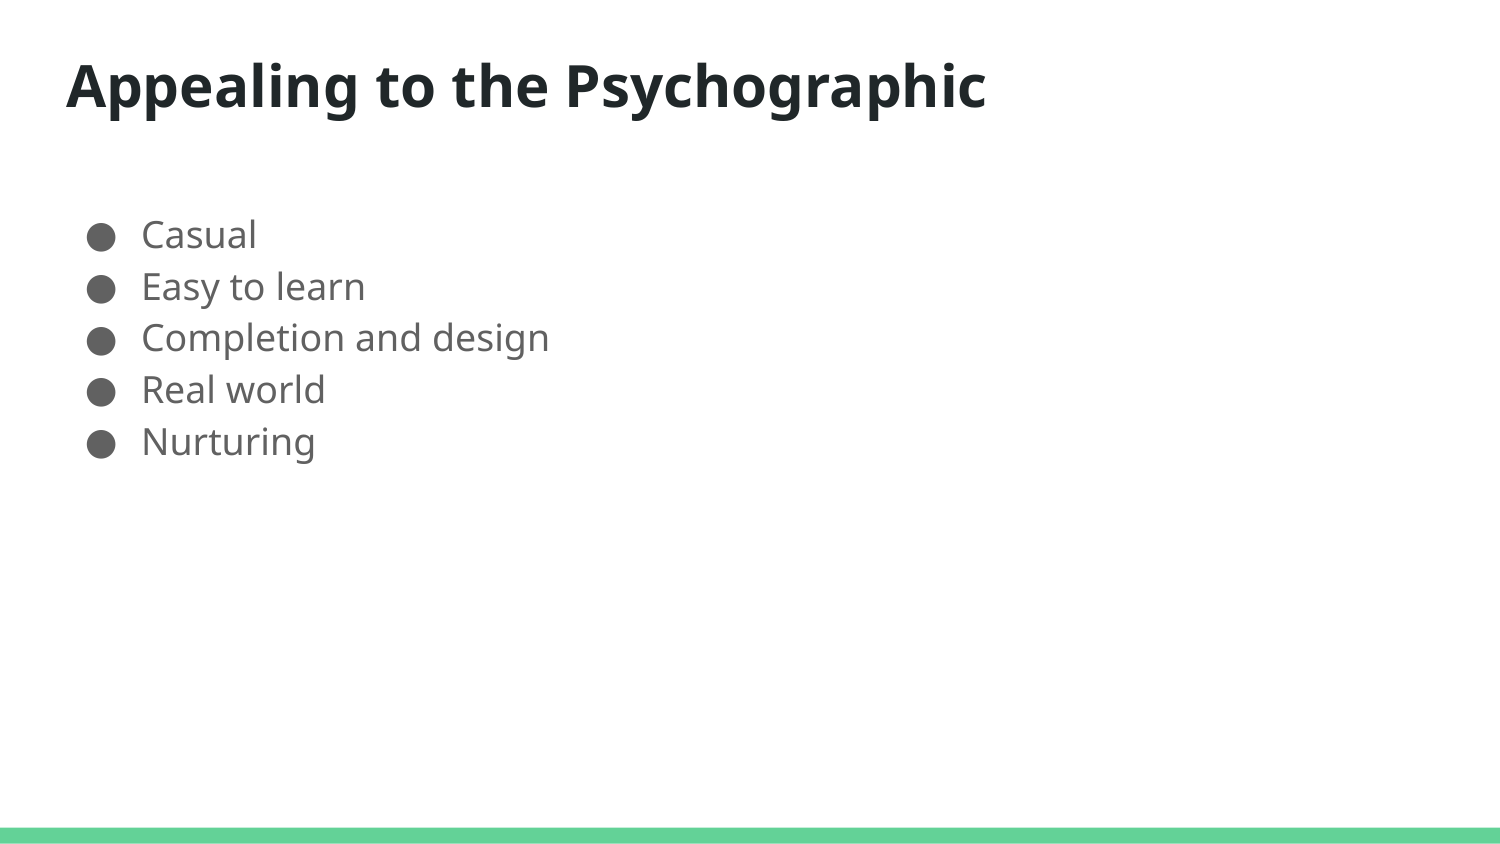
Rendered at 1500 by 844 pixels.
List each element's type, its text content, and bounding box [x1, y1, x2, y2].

title Appealing to the Psychographic [51, 34, 1449, 170]
list Casual Easy to learn Completion and design Real world Nurturing [51, 189, 1449, 750]
